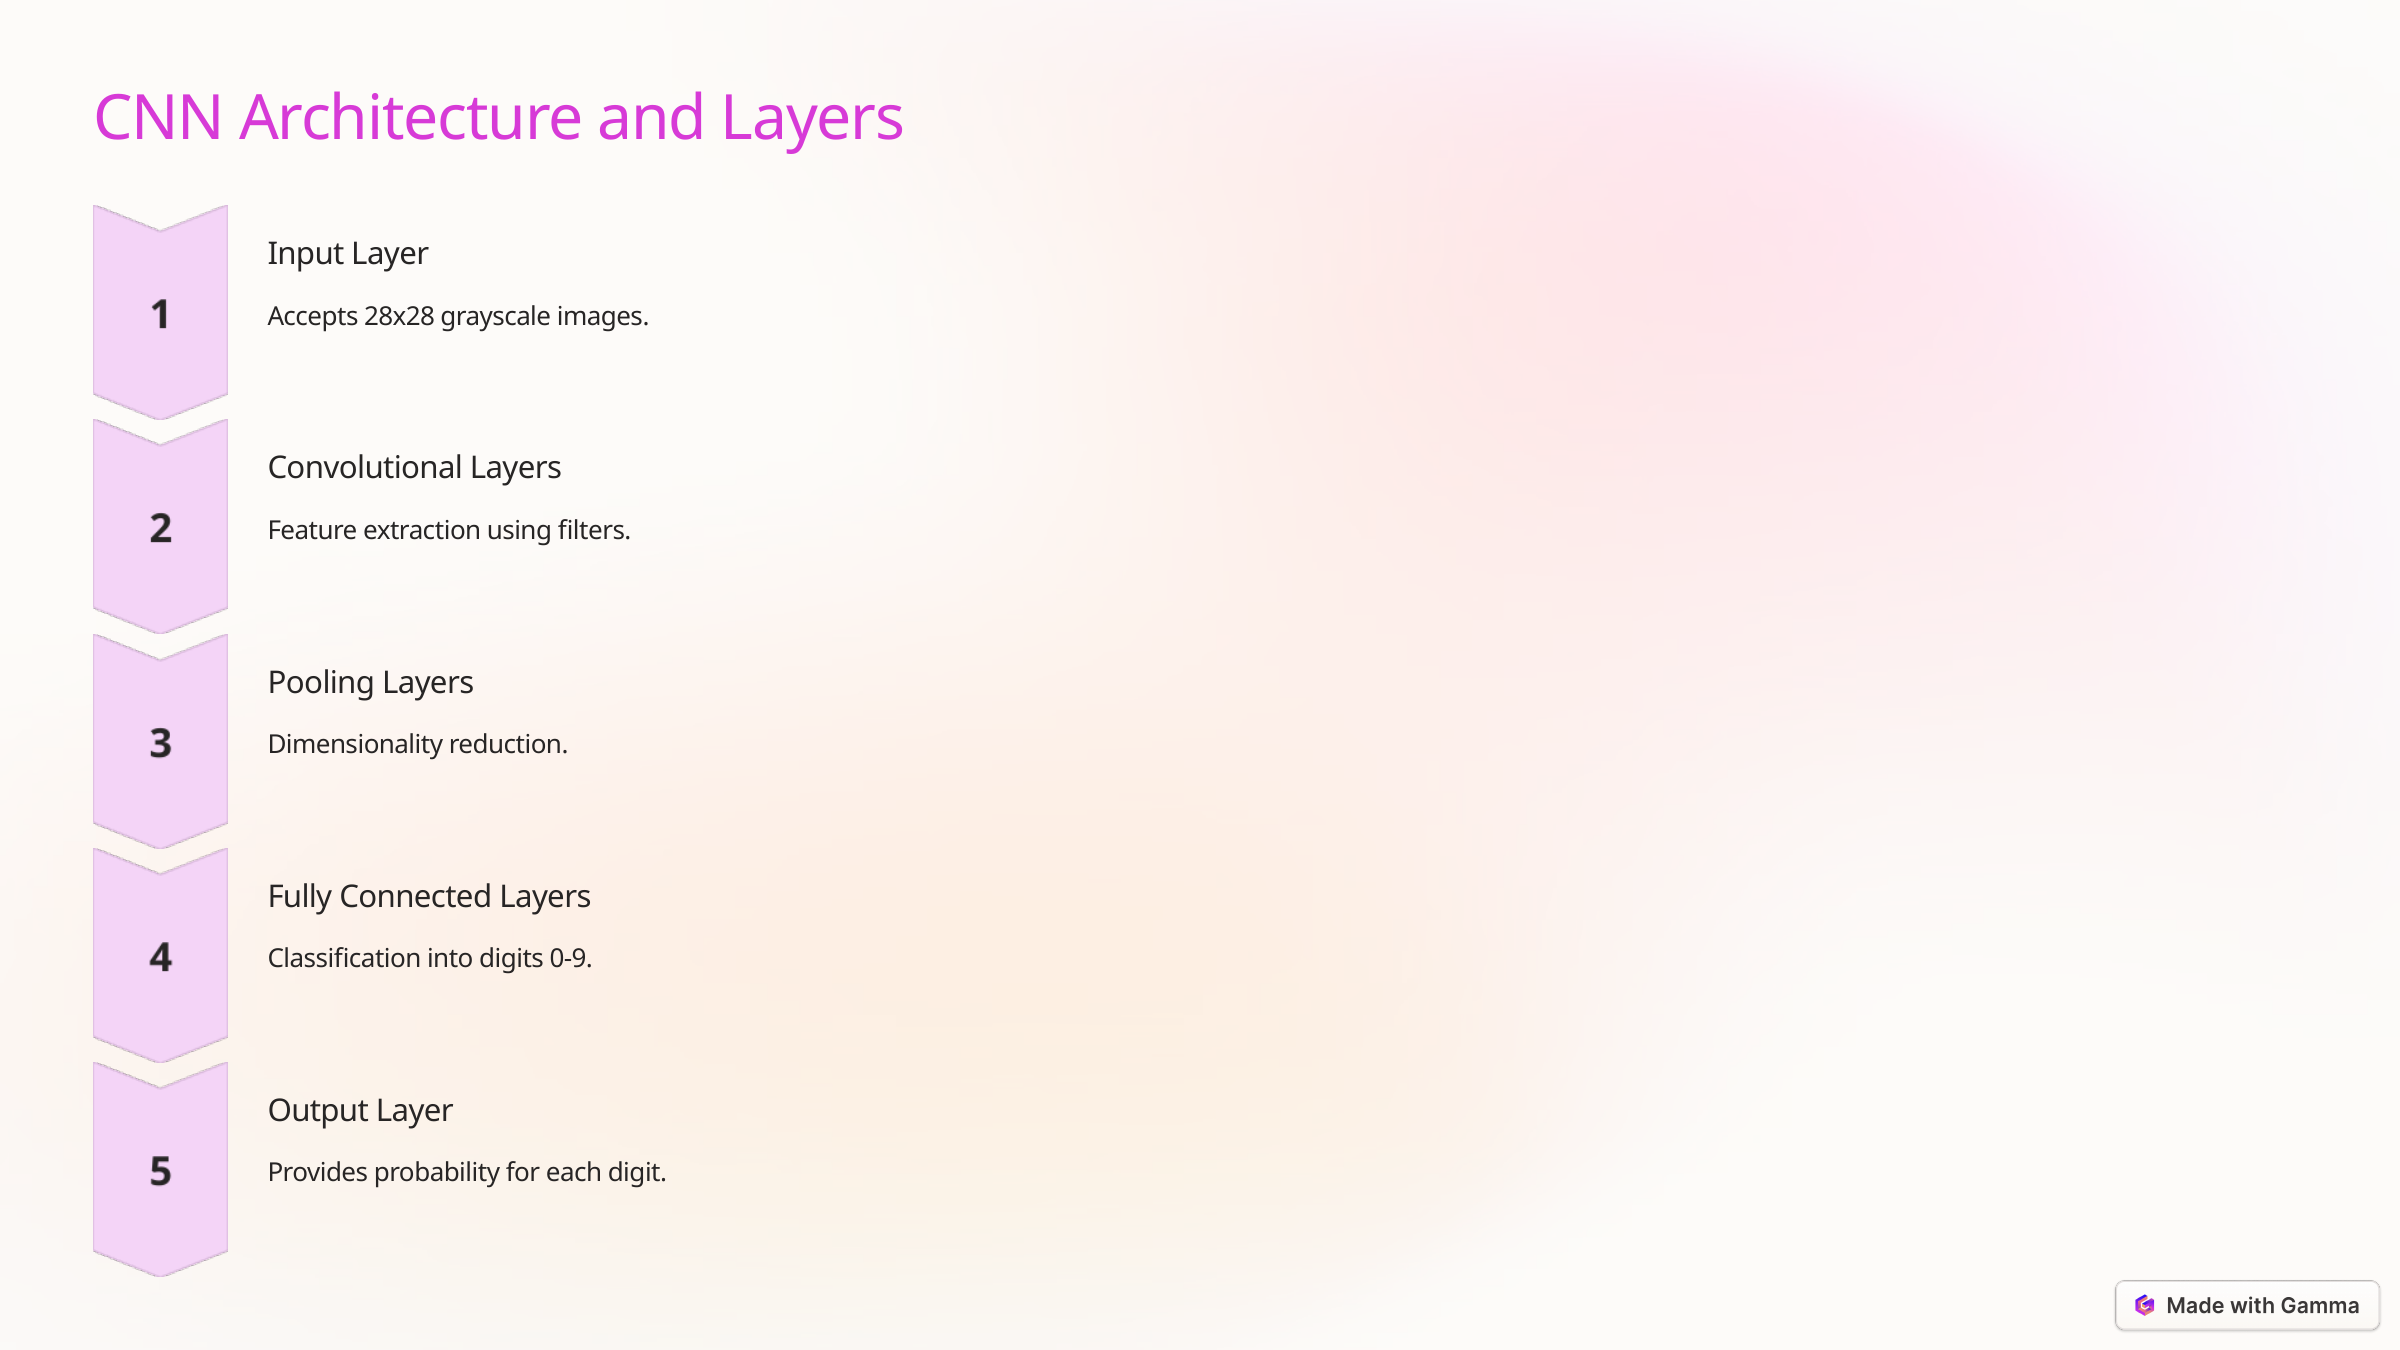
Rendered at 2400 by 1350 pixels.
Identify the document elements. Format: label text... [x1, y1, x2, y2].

picture [93, 205, 228, 1277]
text_box Feature extraction using filters. [267, 502, 2307, 545]
text_box CNN Architecture and Layers [93, 73, 890, 153]
text_box Dimensionality reduction. [267, 716, 2307, 759]
text_box Provides probability for each digit. [267, 1144, 2307, 1188]
text_box Accepts 28x28 grayscale images. [267, 288, 2307, 331]
text_box Classification into digits 0-9. [267, 930, 2307, 974]
text_box Fully Connected Layers [267, 874, 587, 915]
text_box Input Layer [267, 232, 583, 272]
picture [2106, 1271, 2389, 1339]
text_box Convolutional Layers [267, 446, 583, 486]
text_box Pooling Layers [267, 660, 583, 701]
text_box Output Layer [267, 1088, 583, 1129]
